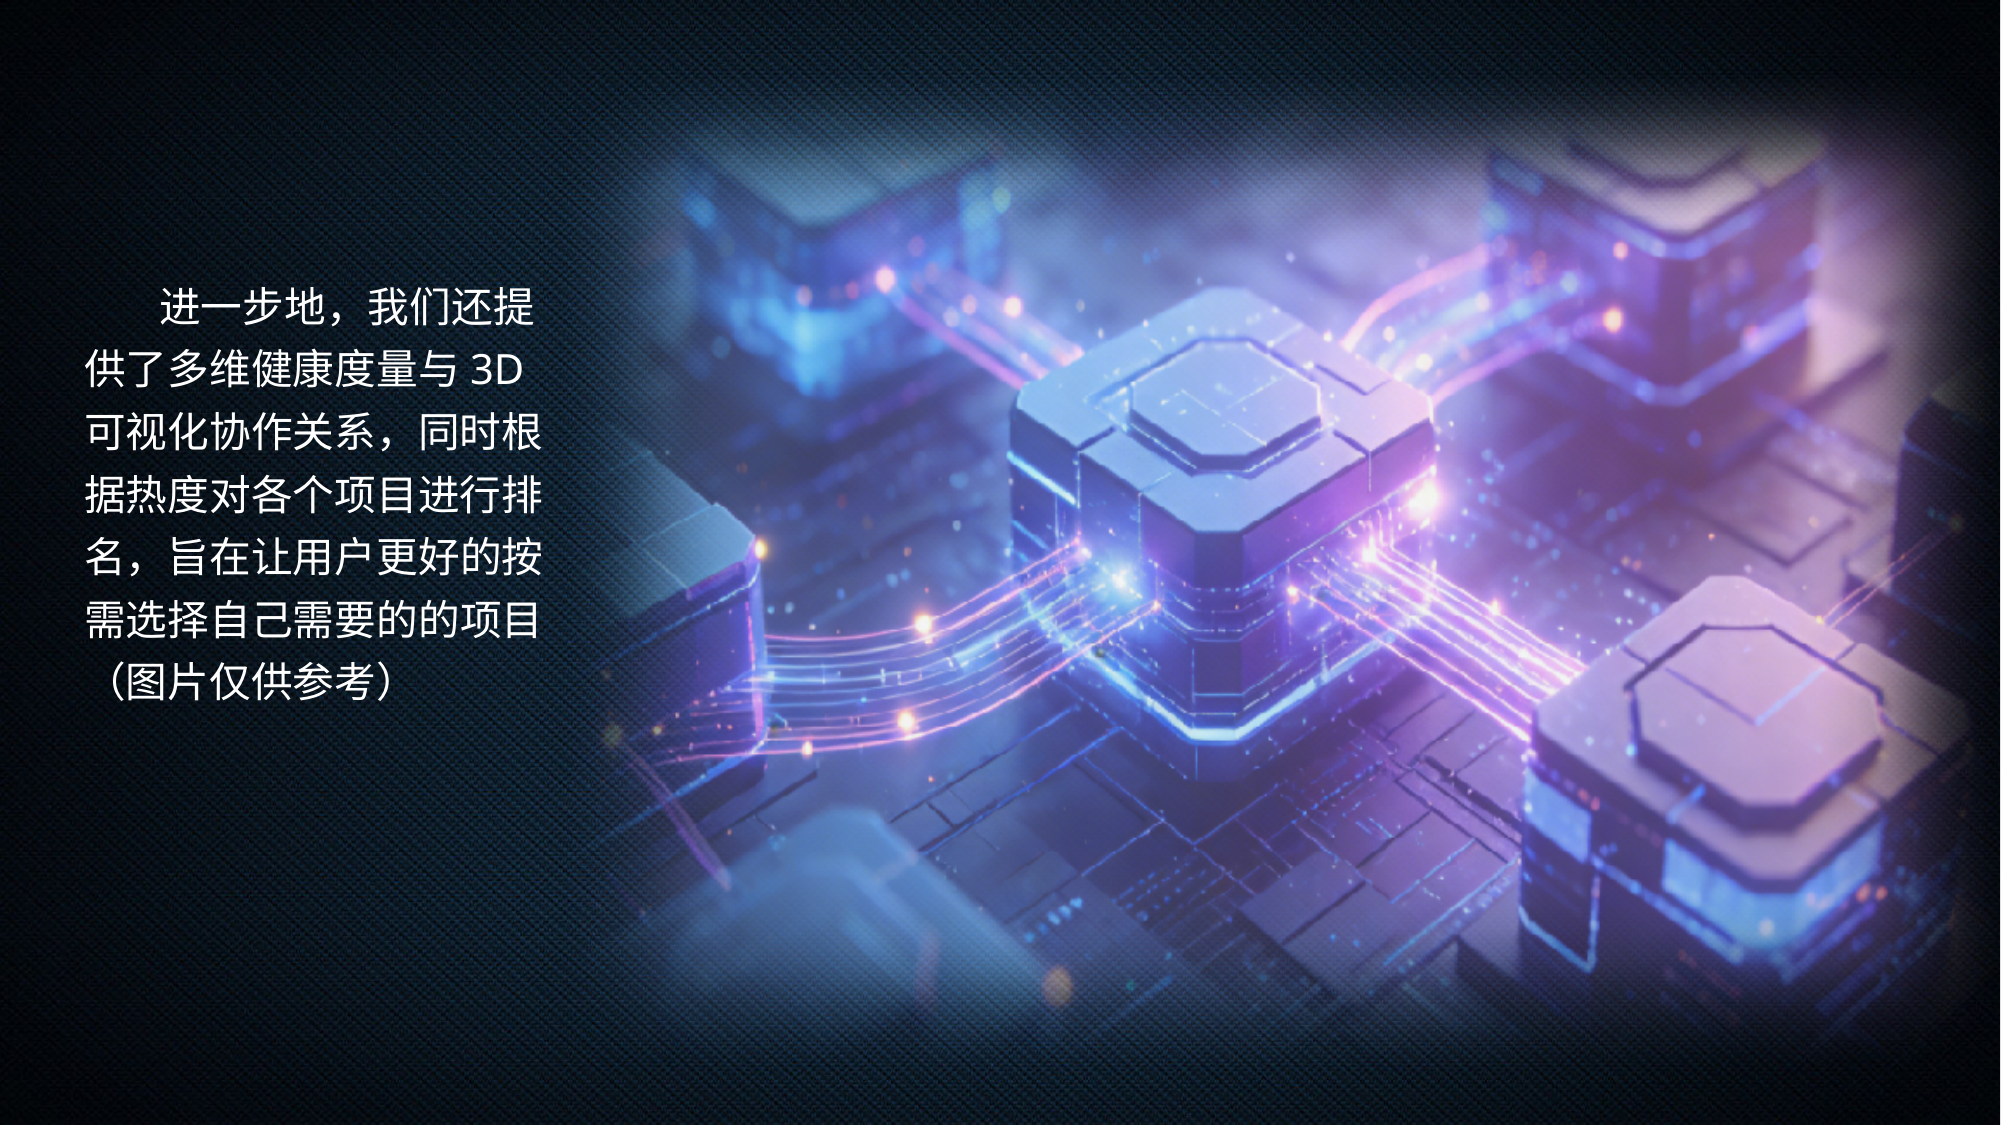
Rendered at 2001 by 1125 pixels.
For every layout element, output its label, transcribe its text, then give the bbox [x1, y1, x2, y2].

picture [0, 0, 2001, 1125]
text_box 进一步地，我们还提供了多维健康度量与3D可视化协作关系，同时根据热度对各个项目进行排名，旨在让用户更好的按需选择自己需要的的项目（图片仅供参考） [69, 261, 546, 714]
